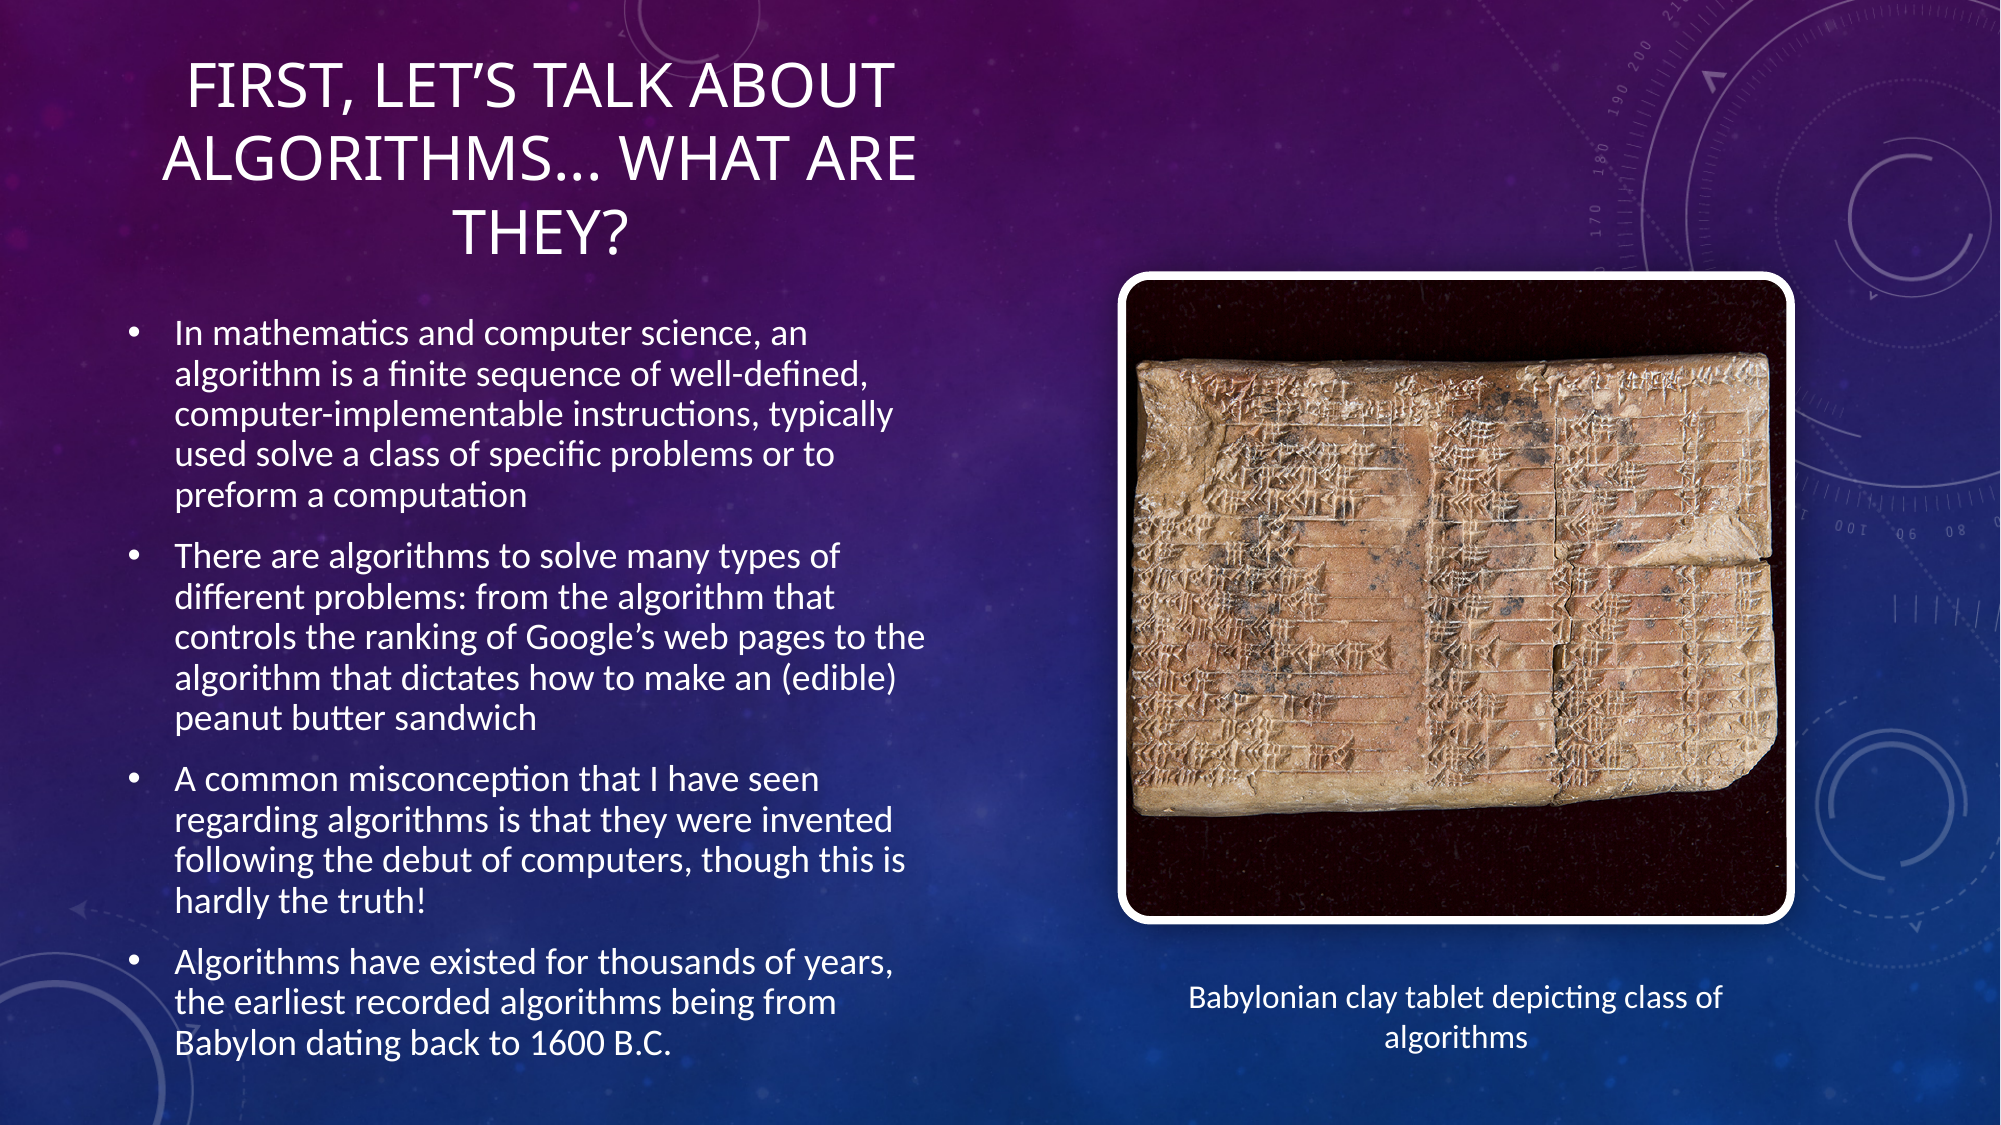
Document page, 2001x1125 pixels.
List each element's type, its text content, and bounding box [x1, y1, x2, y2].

title First, let’s talk about algorithms... What are they? [112, 36, 969, 276]
list In mathematics and computer science, an algorithm is a finite sequence of well-defined, computer-implementable instructions, typically used solve a class of specific problems or to preform a computation There are algorithms to solve many types of different problems: from the algorithm that controls the ranking of Google’s web pages to the algorithm that dictates how to make an (edible) peanut butter sandwich A common misconception that I have seen regarding algorithms is that they were invented following the debut of computers, though this is hardly the truth! Algorithms have existed for thousands of years, the earliest recorded algorithms being from Babylon dating back to 1600 B.C. [112, 312, 969, 1125]
picture [0, 0, 2001, 1125]
text_box Babylonian clay tablet depicting class of algorithms [1130, 967, 1783, 1062]
